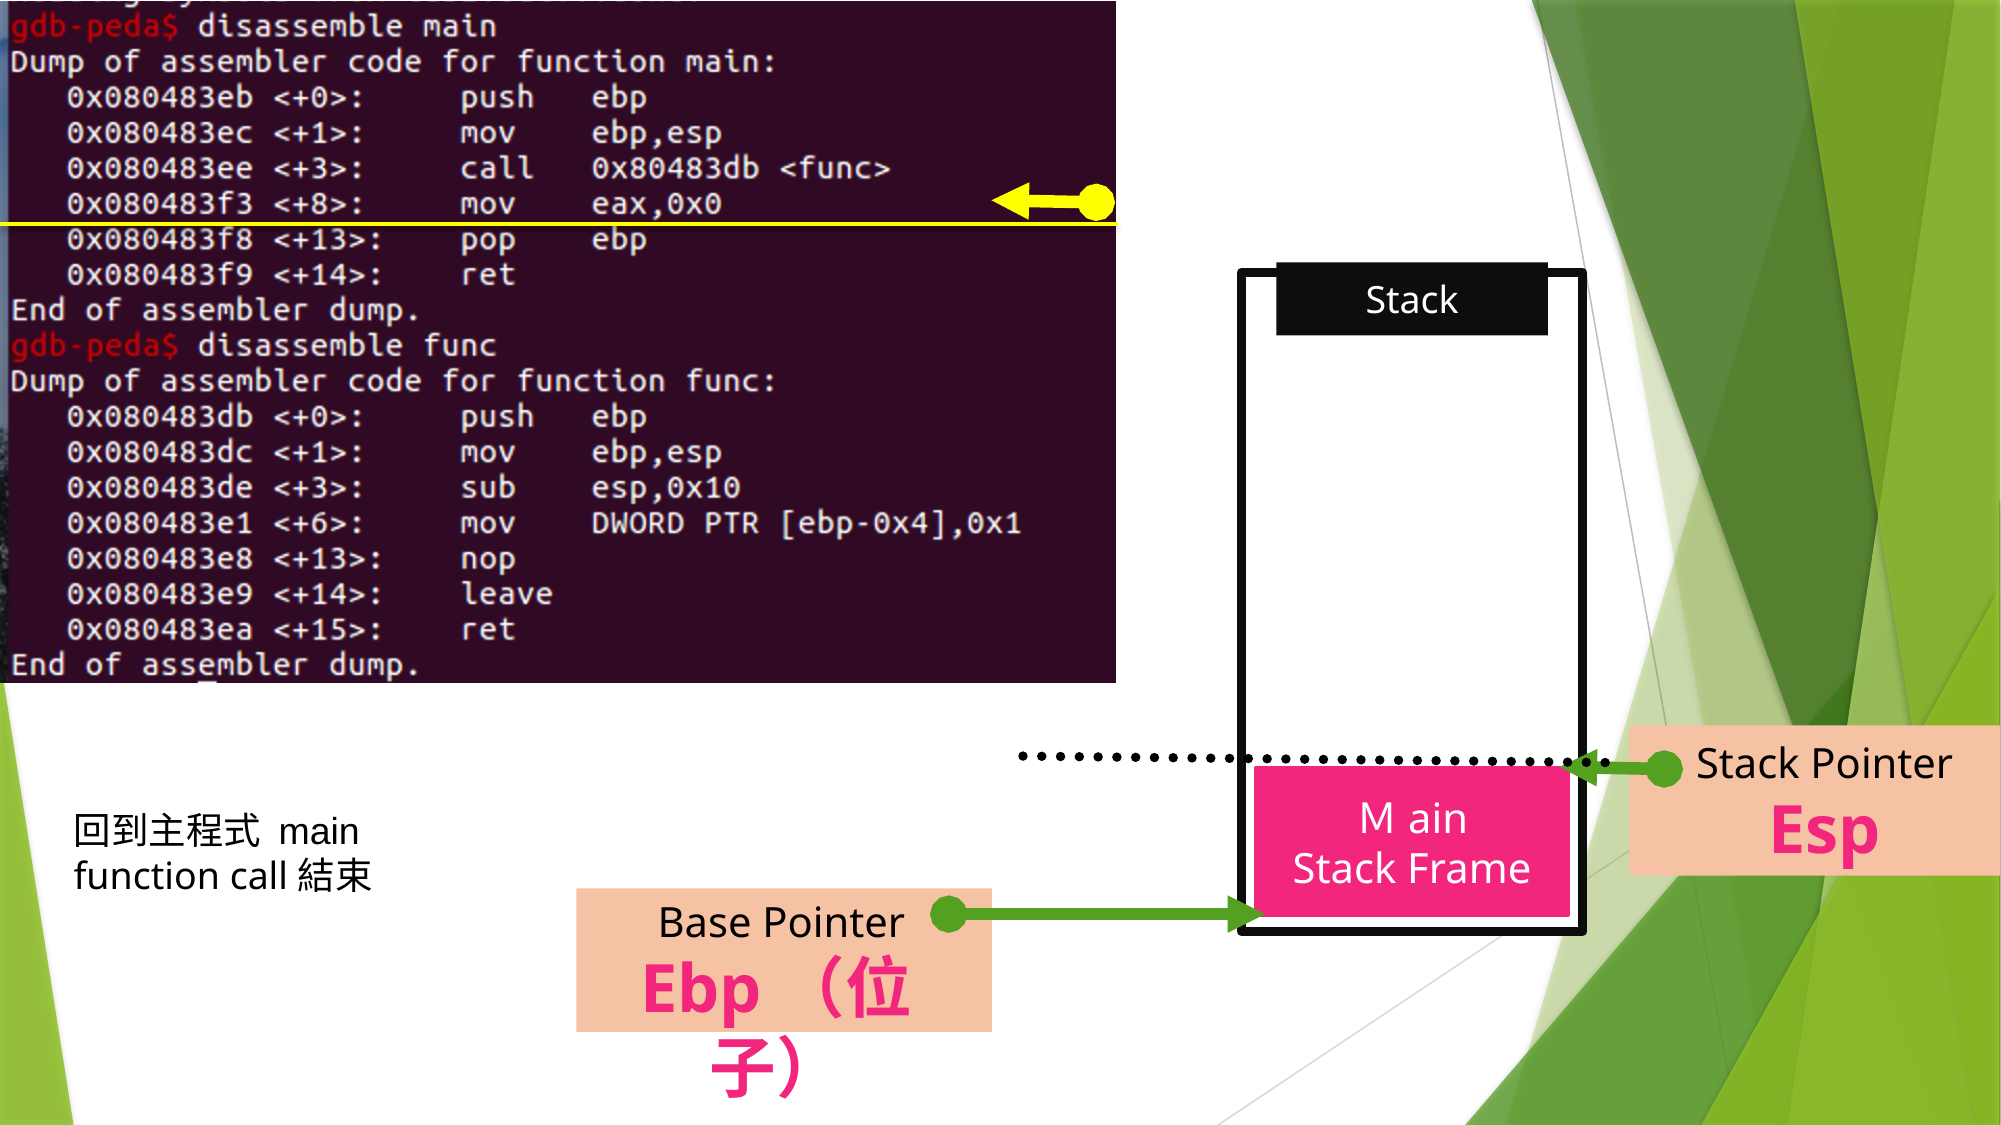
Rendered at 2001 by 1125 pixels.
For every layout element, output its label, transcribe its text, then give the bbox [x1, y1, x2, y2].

text_box 回到主程式 main function call結束 [58, 799, 580, 905]
text_box Stack [1275, 261, 1549, 337]
text_box [1628, 780, 2000, 877]
text_box [575, 887, 993, 1034]
text_box [1240, 780, 1584, 933]
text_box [1612, 766, 1665, 770]
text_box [1022, 755, 1610, 764]
picture [0, 225, 1117, 684]
text_box Stack Pointer Esp [1649, 729, 2000, 874]
picture [0, 1, 1117, 223]
text_box Ｍain Stack Frame [1254, 773, 1570, 917]
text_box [990, 199, 1097, 203]
text_box [1240, 271, 1584, 754]
text_box [1240, 773, 1254, 908]
text_box Base Pointer Ebp（位子） [603, 888, 949, 1114]
text_box [1628, 724, 2000, 762]
